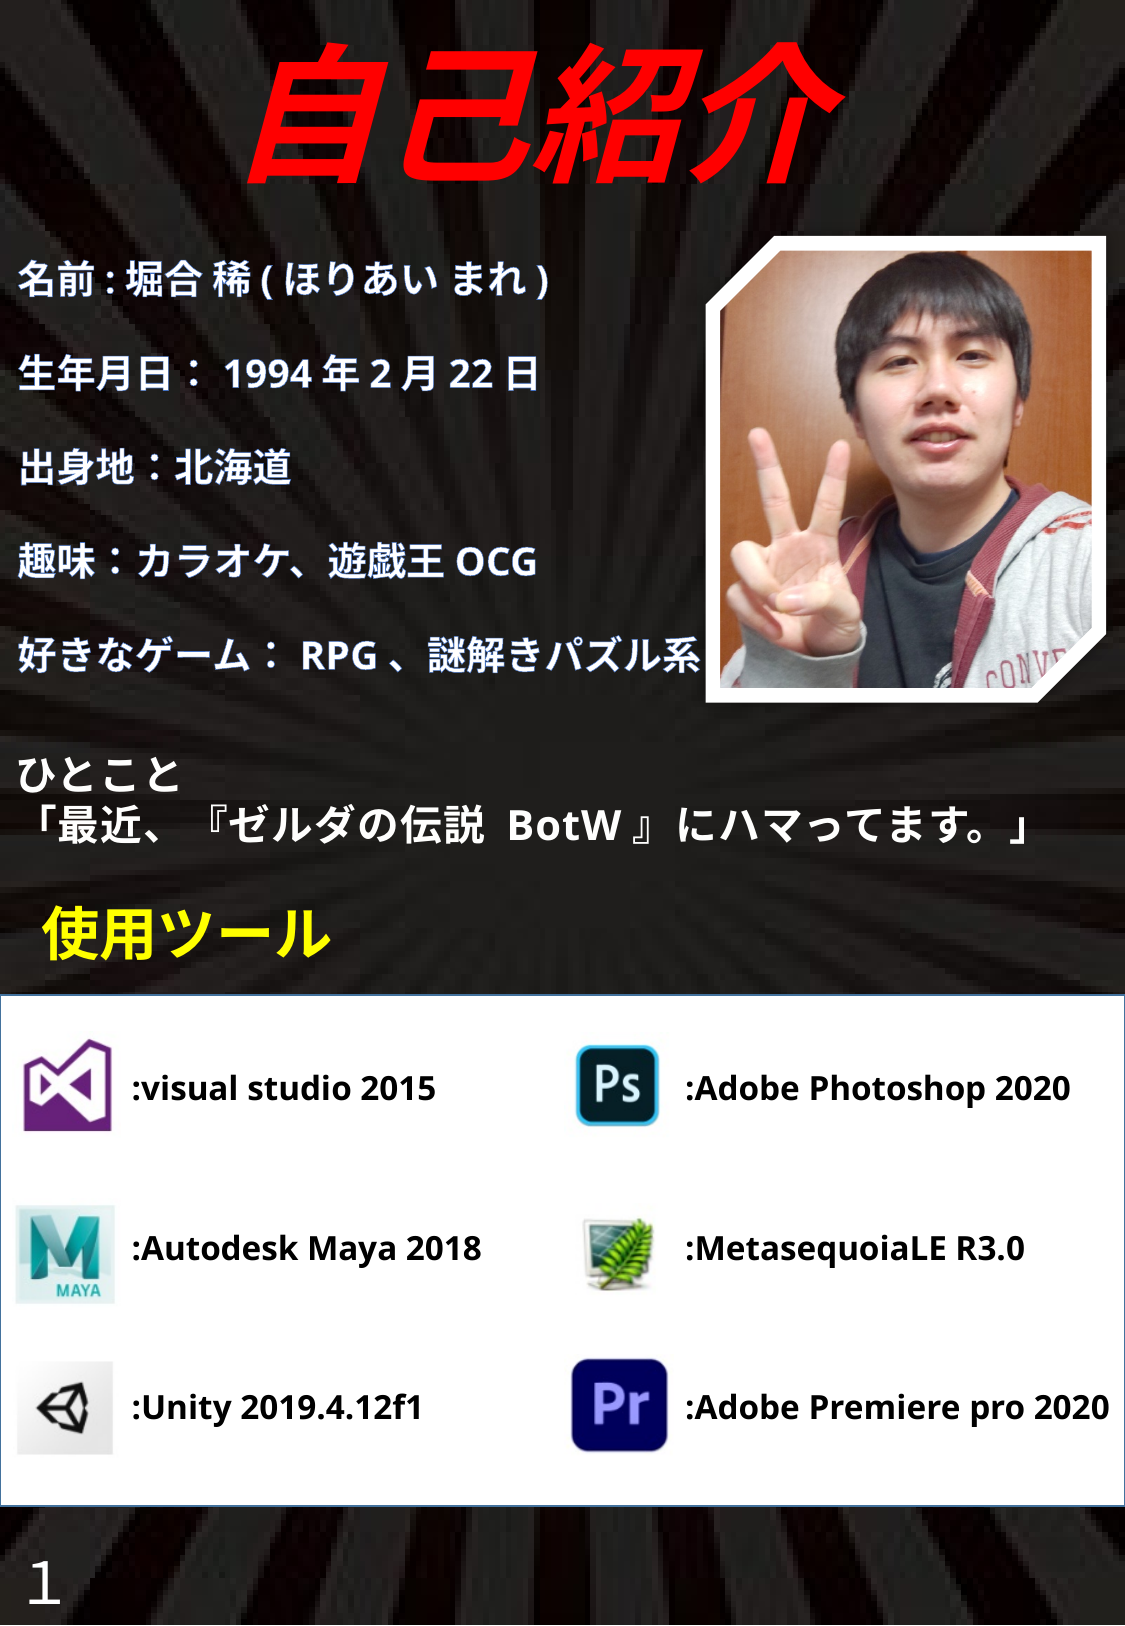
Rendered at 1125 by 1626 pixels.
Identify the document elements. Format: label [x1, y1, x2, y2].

picture [679, 276, 1125, 663]
list [0, 0, 1125, 1625]
text_box [0, 974, 1093, 1520]
